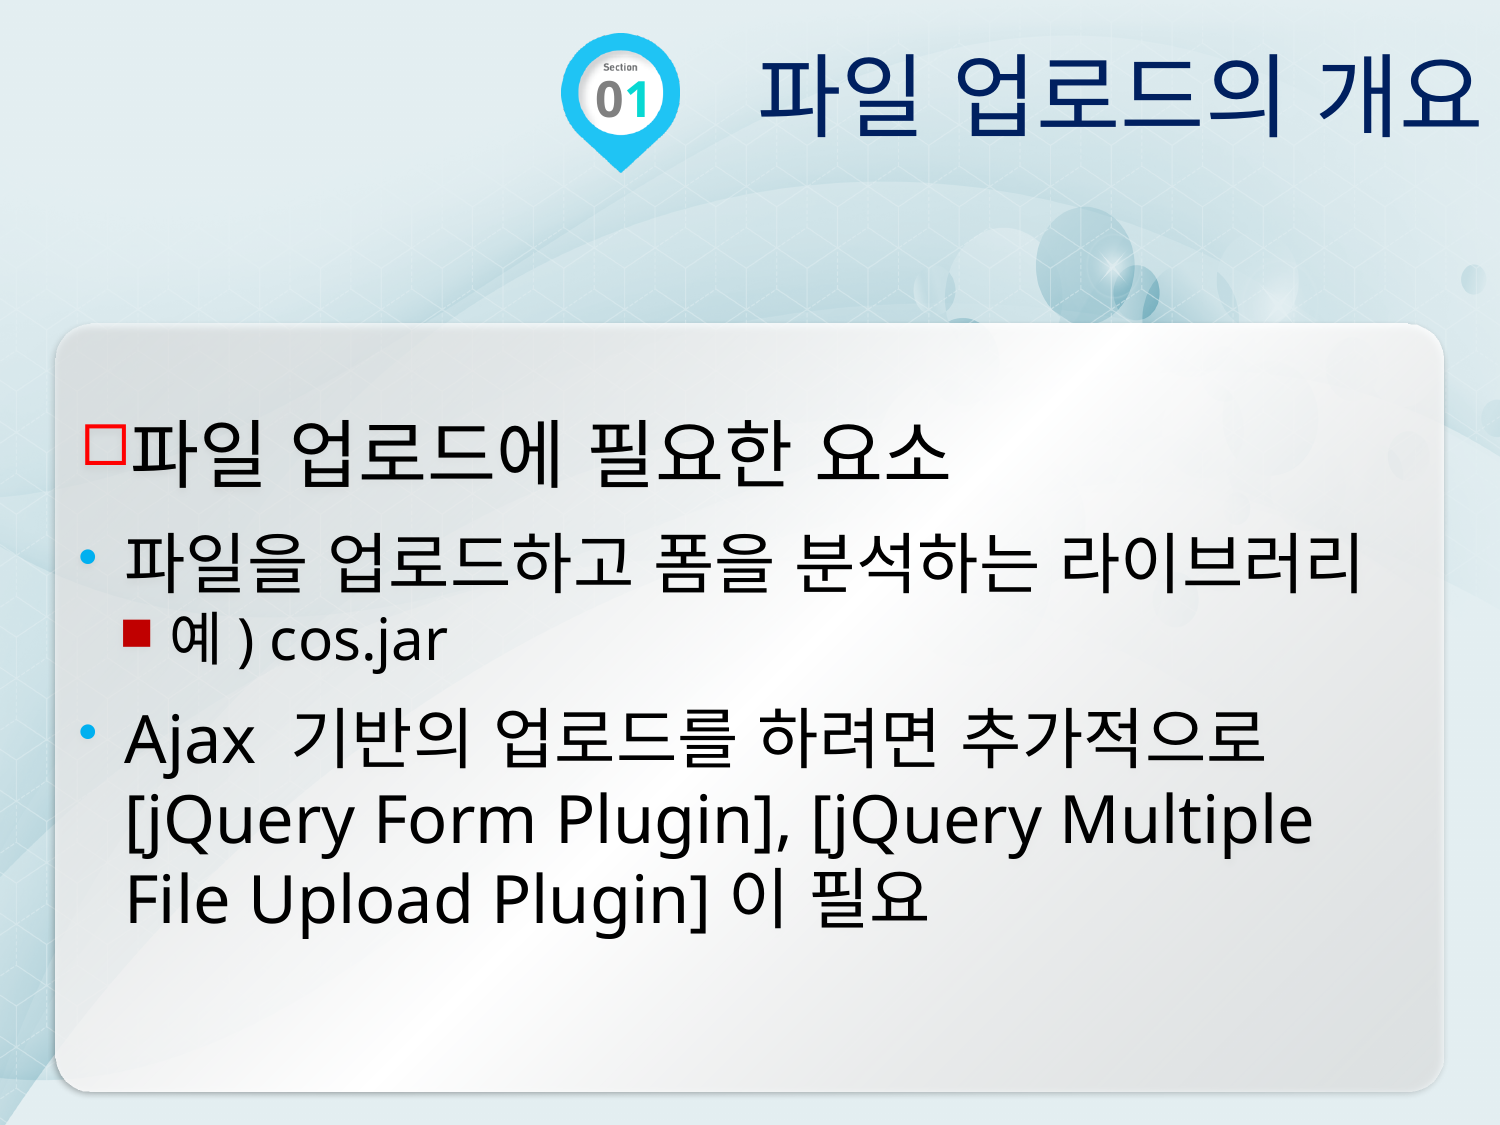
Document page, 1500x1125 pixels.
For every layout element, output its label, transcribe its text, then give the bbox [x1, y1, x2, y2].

text_box 파일 업로드에 필요한 요소 파일을 업로드하고 폼을 분석하는 라이브러리 예) cos.jar Ajax 기반의 업로드를 하려면 추가적으로 [jQuery Form Plugin], [jQuery Multiple File Upload Plugin]이 필요 [53, 321, 1446, 1094]
title 파일 업로드의 개요 [0, 0, 1500, 188]
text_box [560, 33, 680, 173]
